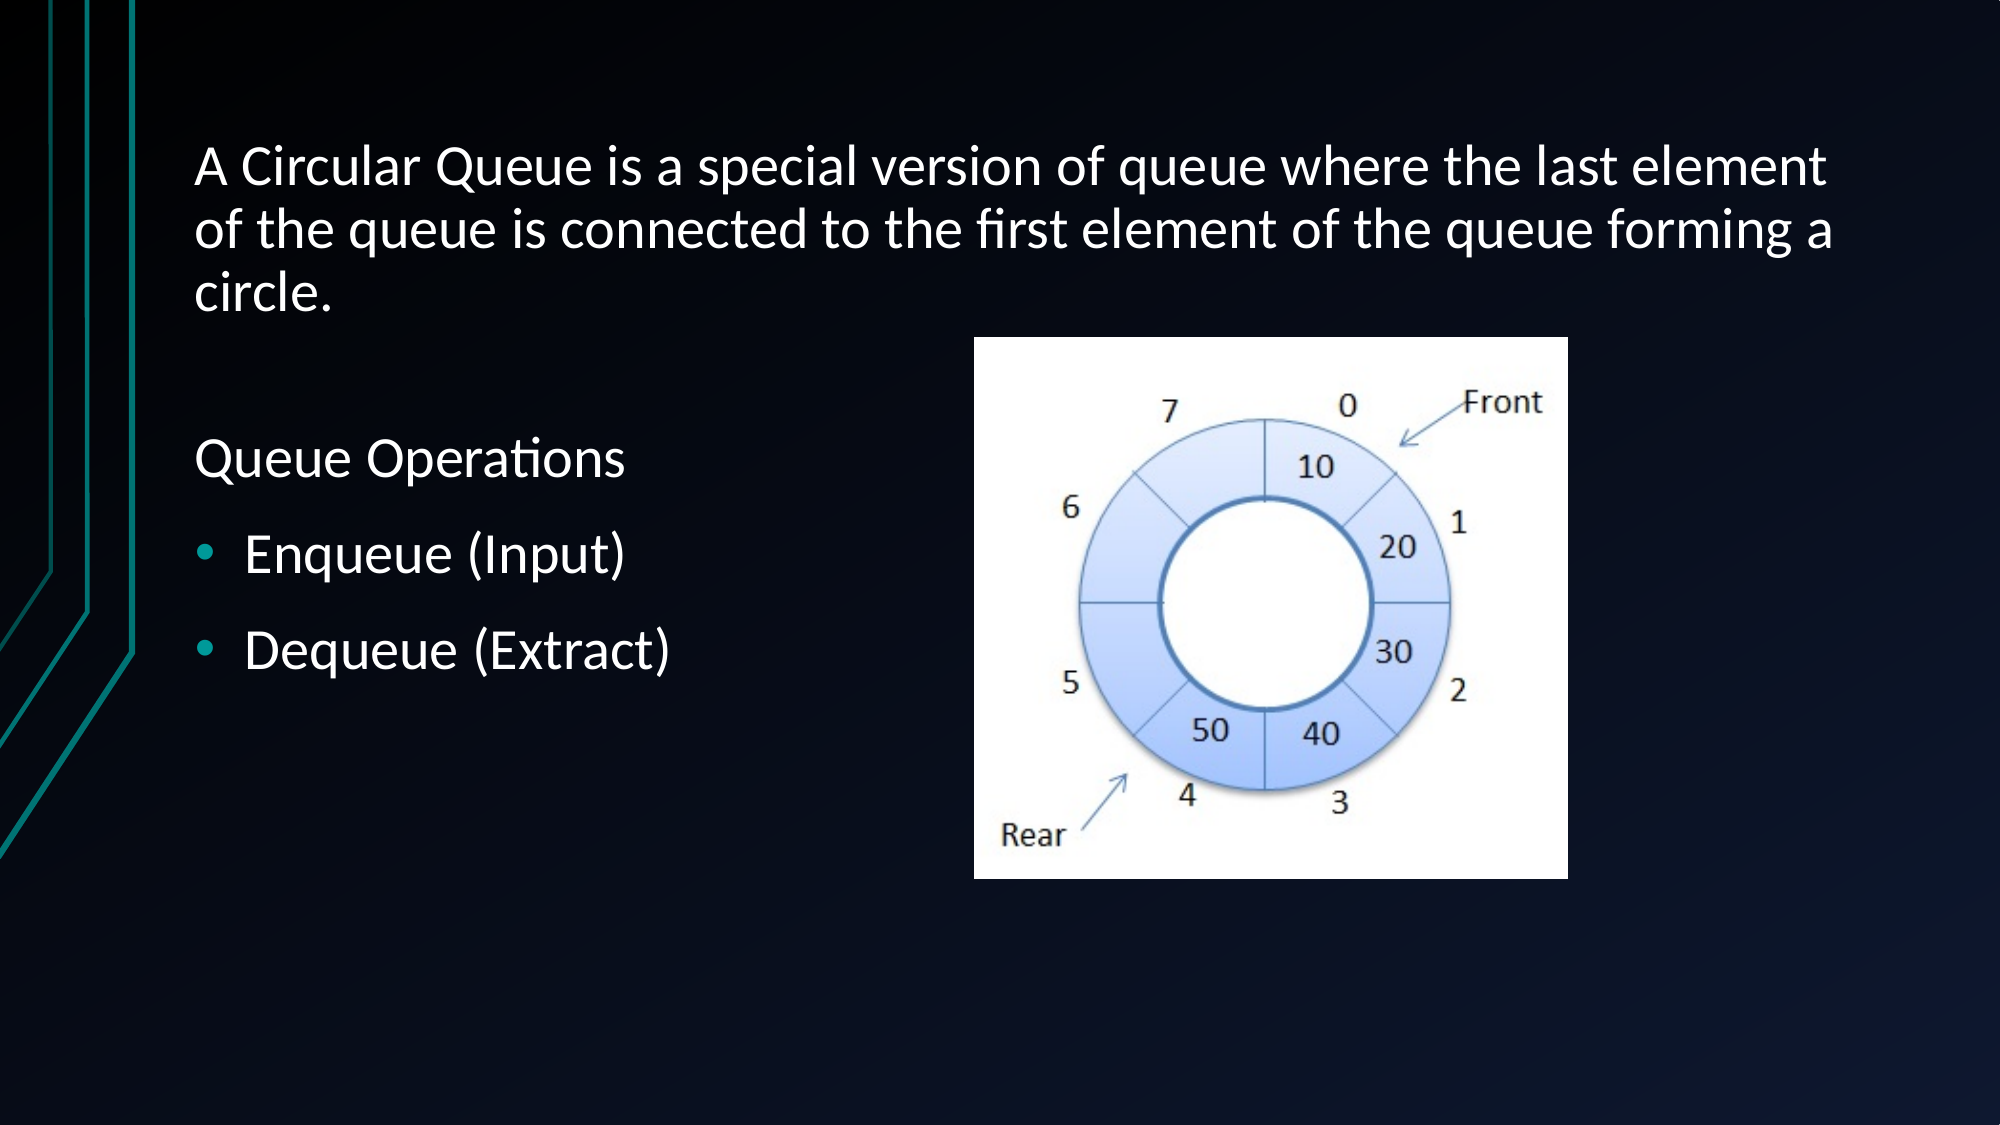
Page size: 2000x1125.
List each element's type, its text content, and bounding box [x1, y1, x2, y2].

list A Circular Queue is a special version of queue where the last element of the queue is connected to the first element of the queue forming a circle. Queue Operations Enqueue (Input) Dequeue (Extract) [174, 125, 1875, 857]
picture [974, 337, 1568, 880]
